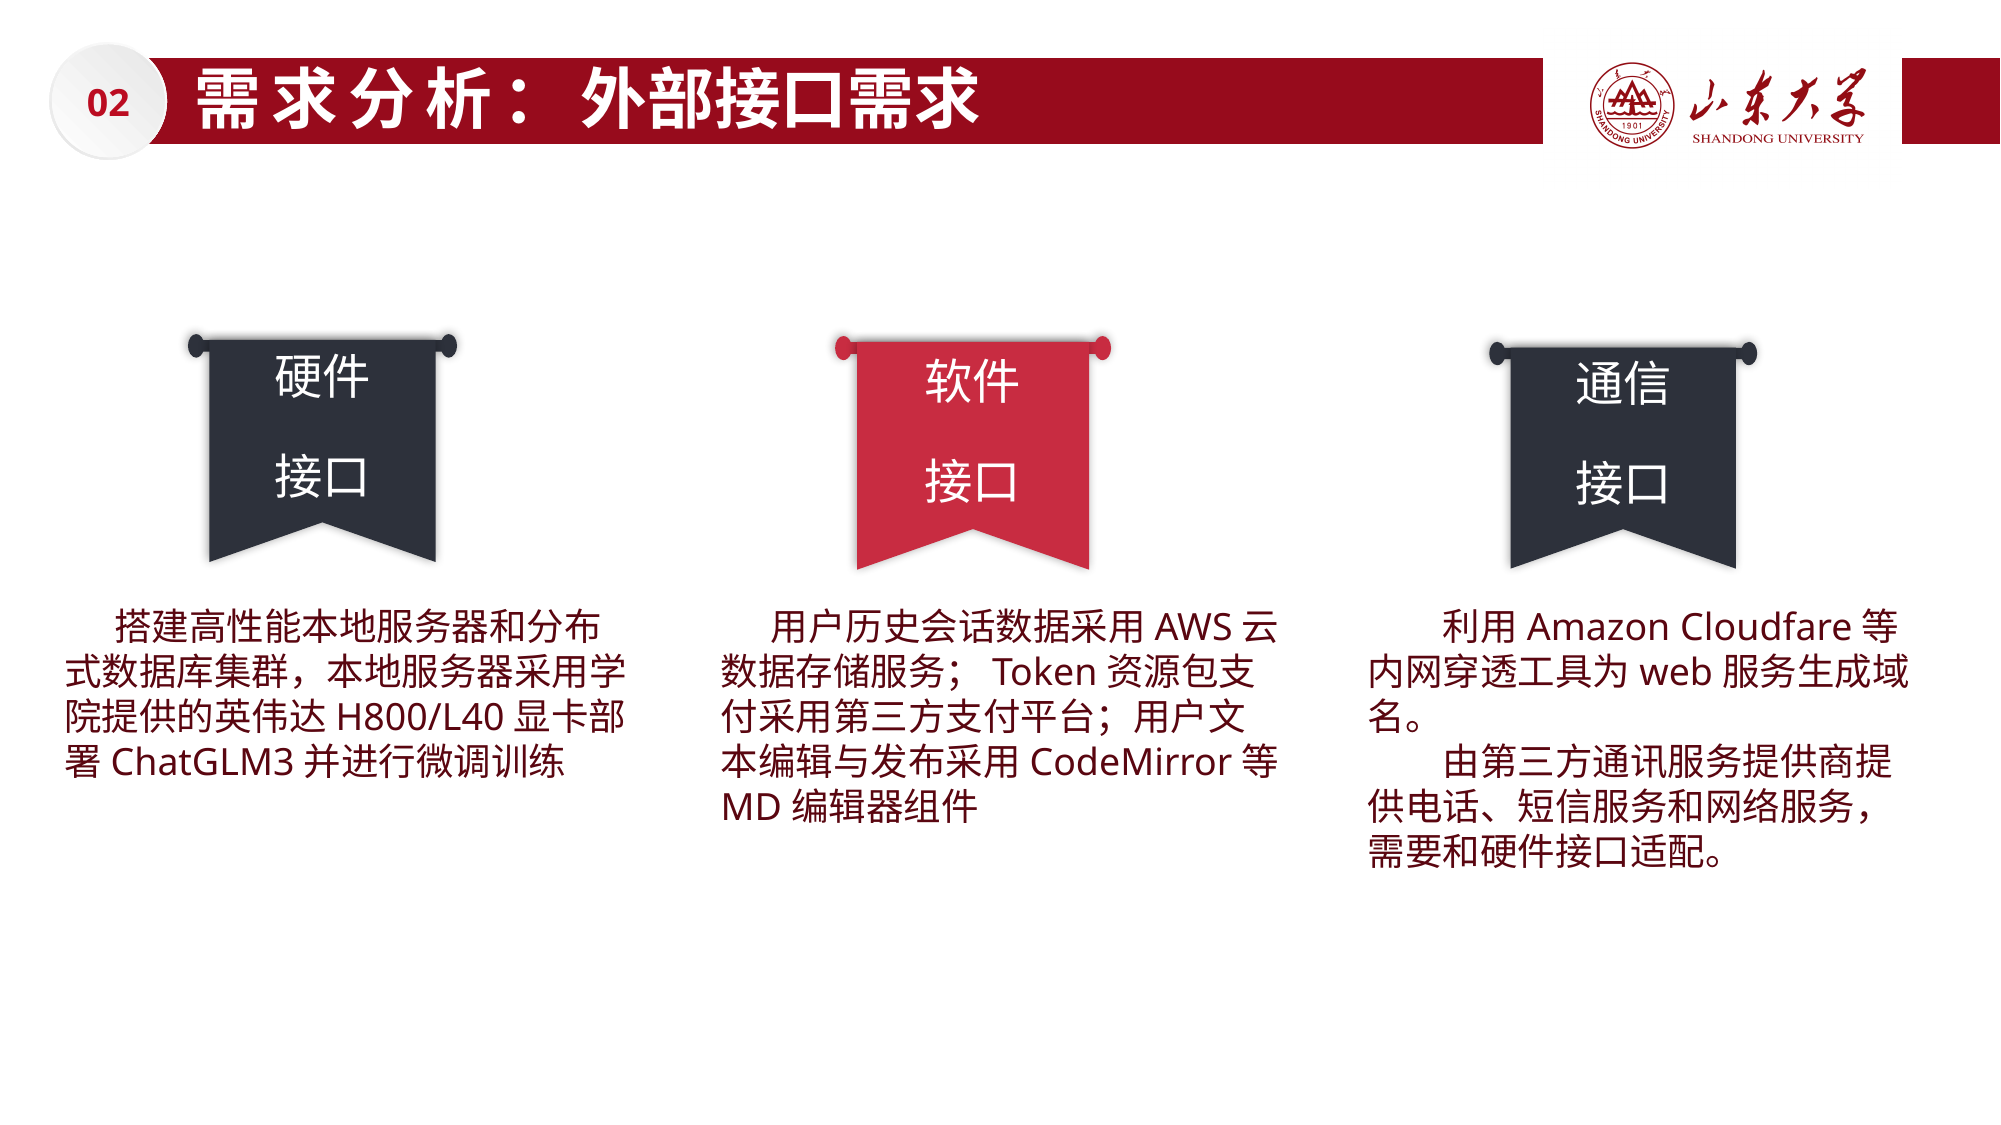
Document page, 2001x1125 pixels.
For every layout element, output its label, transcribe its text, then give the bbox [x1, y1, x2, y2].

picture [1543, 28, 1902, 189]
text_box 搭建高性能本地服务器和分布式数据库集群，本地服务器采用学院提供的英伟达H800/L40显卡部署ChatGLM3并进行微调训练 [49, 595, 647, 858]
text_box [118, 49, 2000, 227]
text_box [1489, 341, 1758, 569]
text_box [835, 336, 1112, 570]
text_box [49, 42, 168, 160]
text_box 用户历史会话数据采用AWS云数据存储服务；Token资源包支付采用第三方支付平台；用户文本编辑与发布采用CodeMirror等MD编辑器组件 [705, 595, 1295, 836]
text_box 利用Amazon Cloudfare等内网穿透工具为web服务生成域名。 由第三方通讯服务提供商提供电话、短信服务和网络服务，需要和硬件接口适配。 [1353, 595, 1944, 881]
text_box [187, 334, 458, 563]
